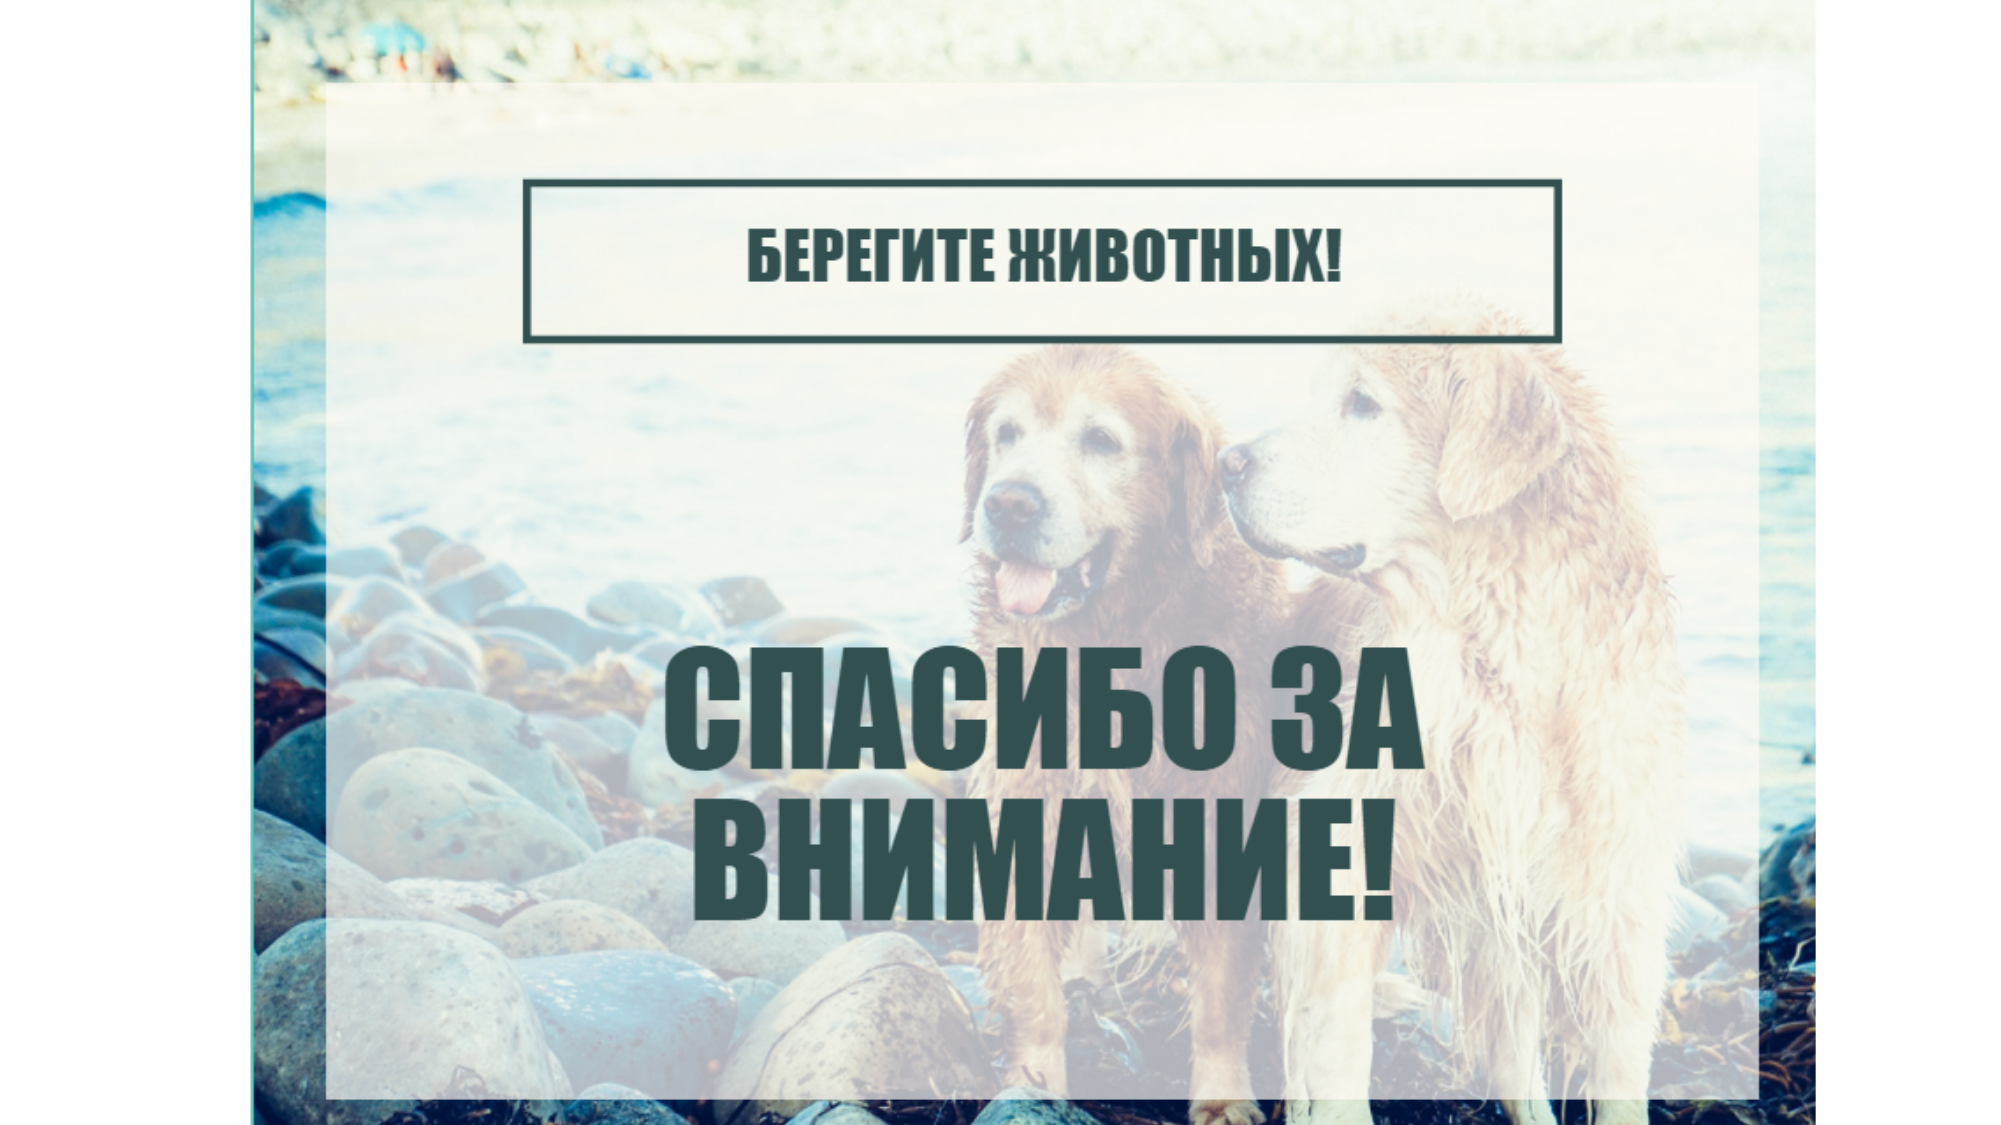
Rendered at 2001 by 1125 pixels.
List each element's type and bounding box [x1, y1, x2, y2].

picture [250, 0, 1816, 1125]
